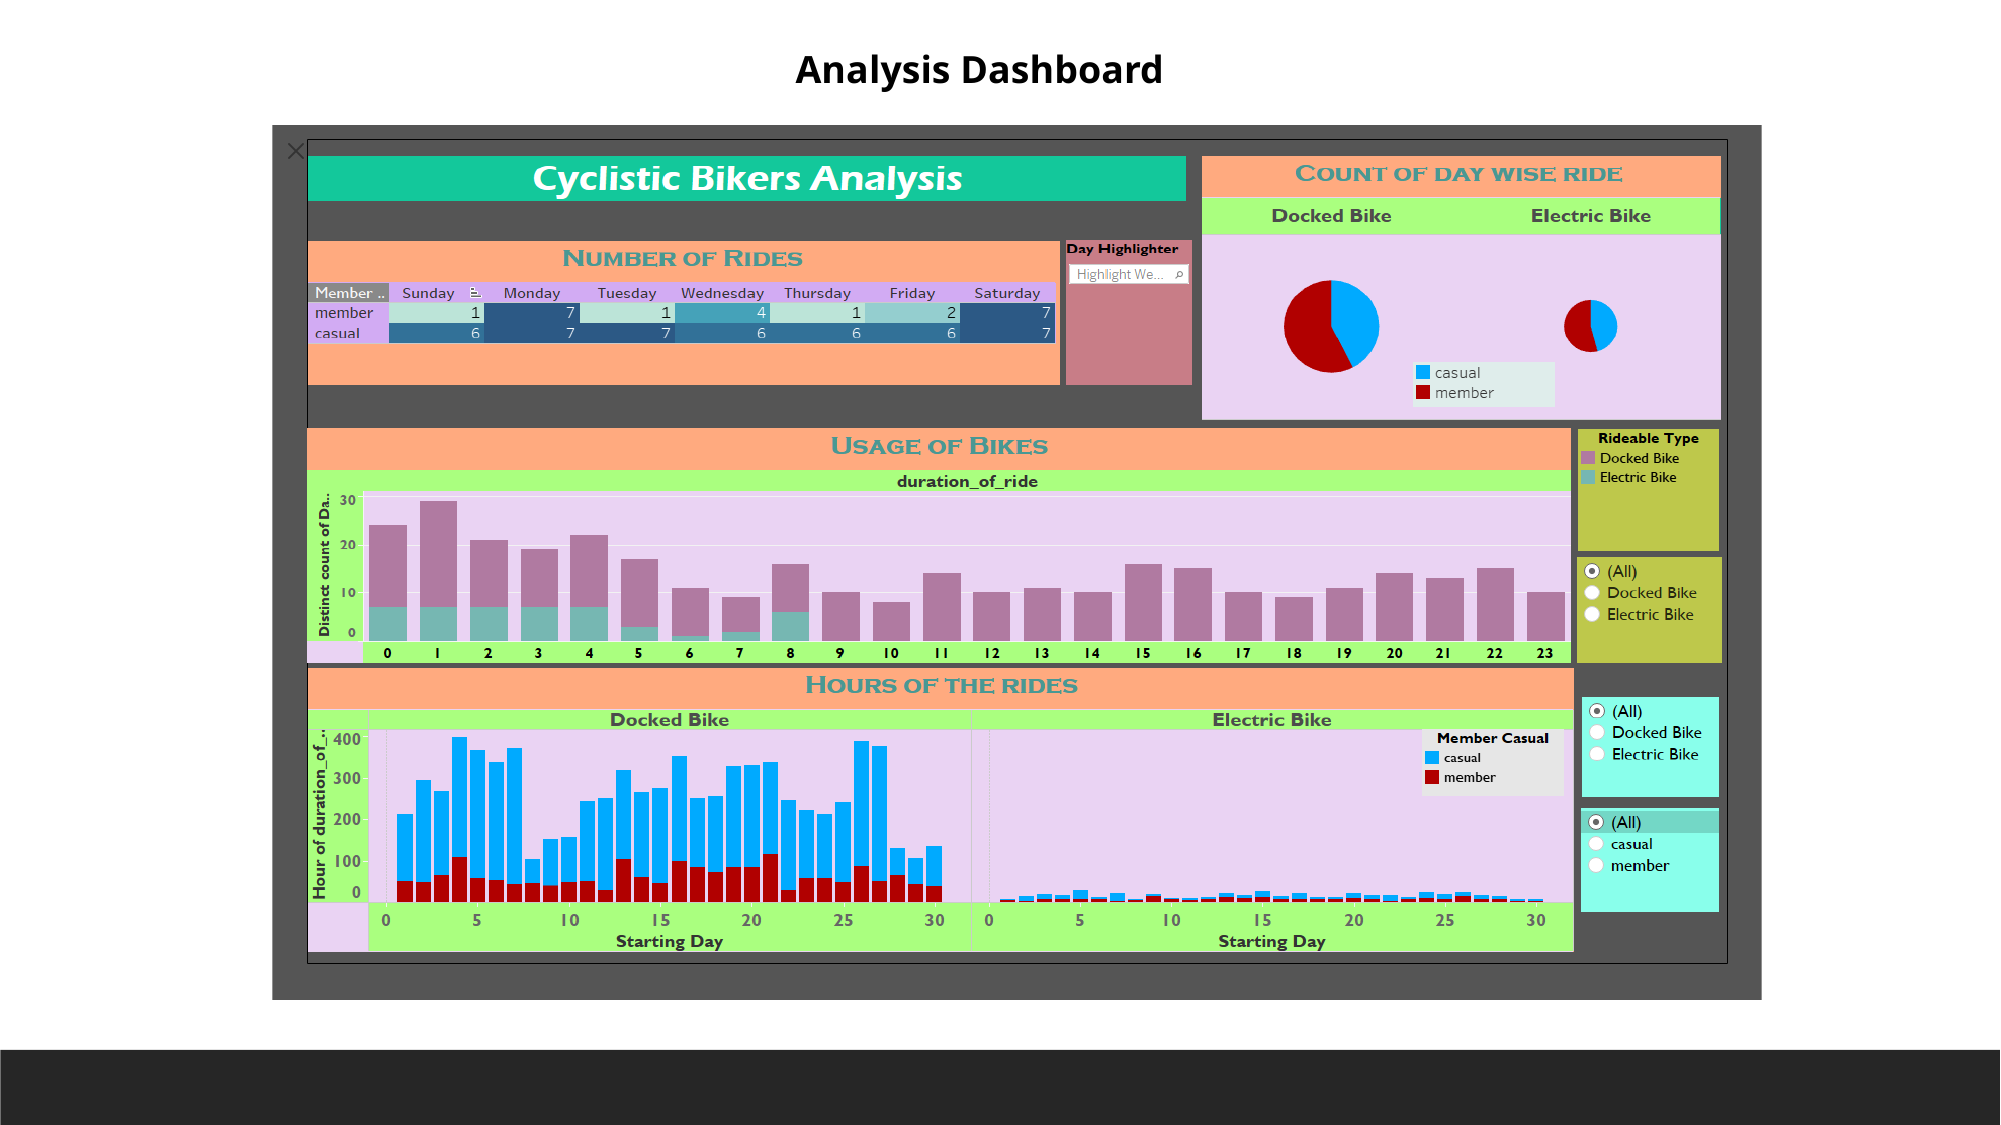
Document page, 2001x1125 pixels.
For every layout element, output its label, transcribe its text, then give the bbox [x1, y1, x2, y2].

picture [271, 124, 1763, 1001]
text_box Analysis Dashboard [240, 38, 1730, 99]
